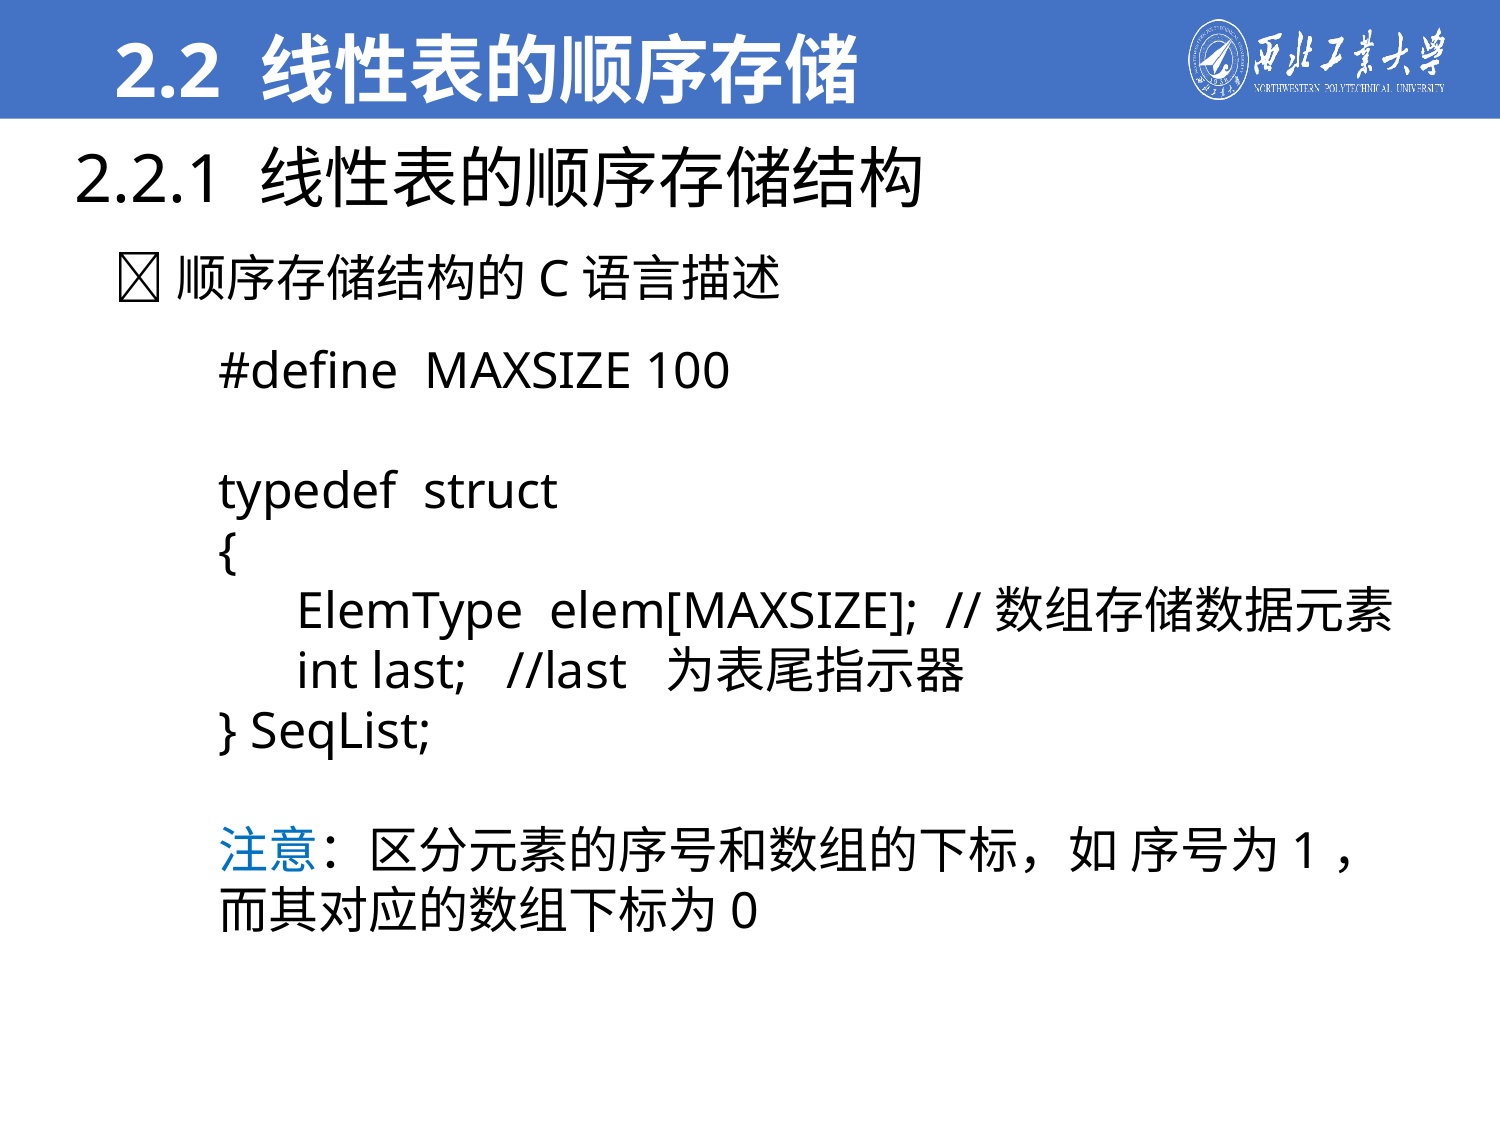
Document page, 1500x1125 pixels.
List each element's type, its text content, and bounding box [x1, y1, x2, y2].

text_box 2.2 线性表的顺序存储 [99, 14, 1500, 120]
text_box 顺序存储结构的C语言描述 [99, 239, 851, 315]
text_box 2.2.1 线性表的顺序存储结构 [59, 128, 1005, 224]
